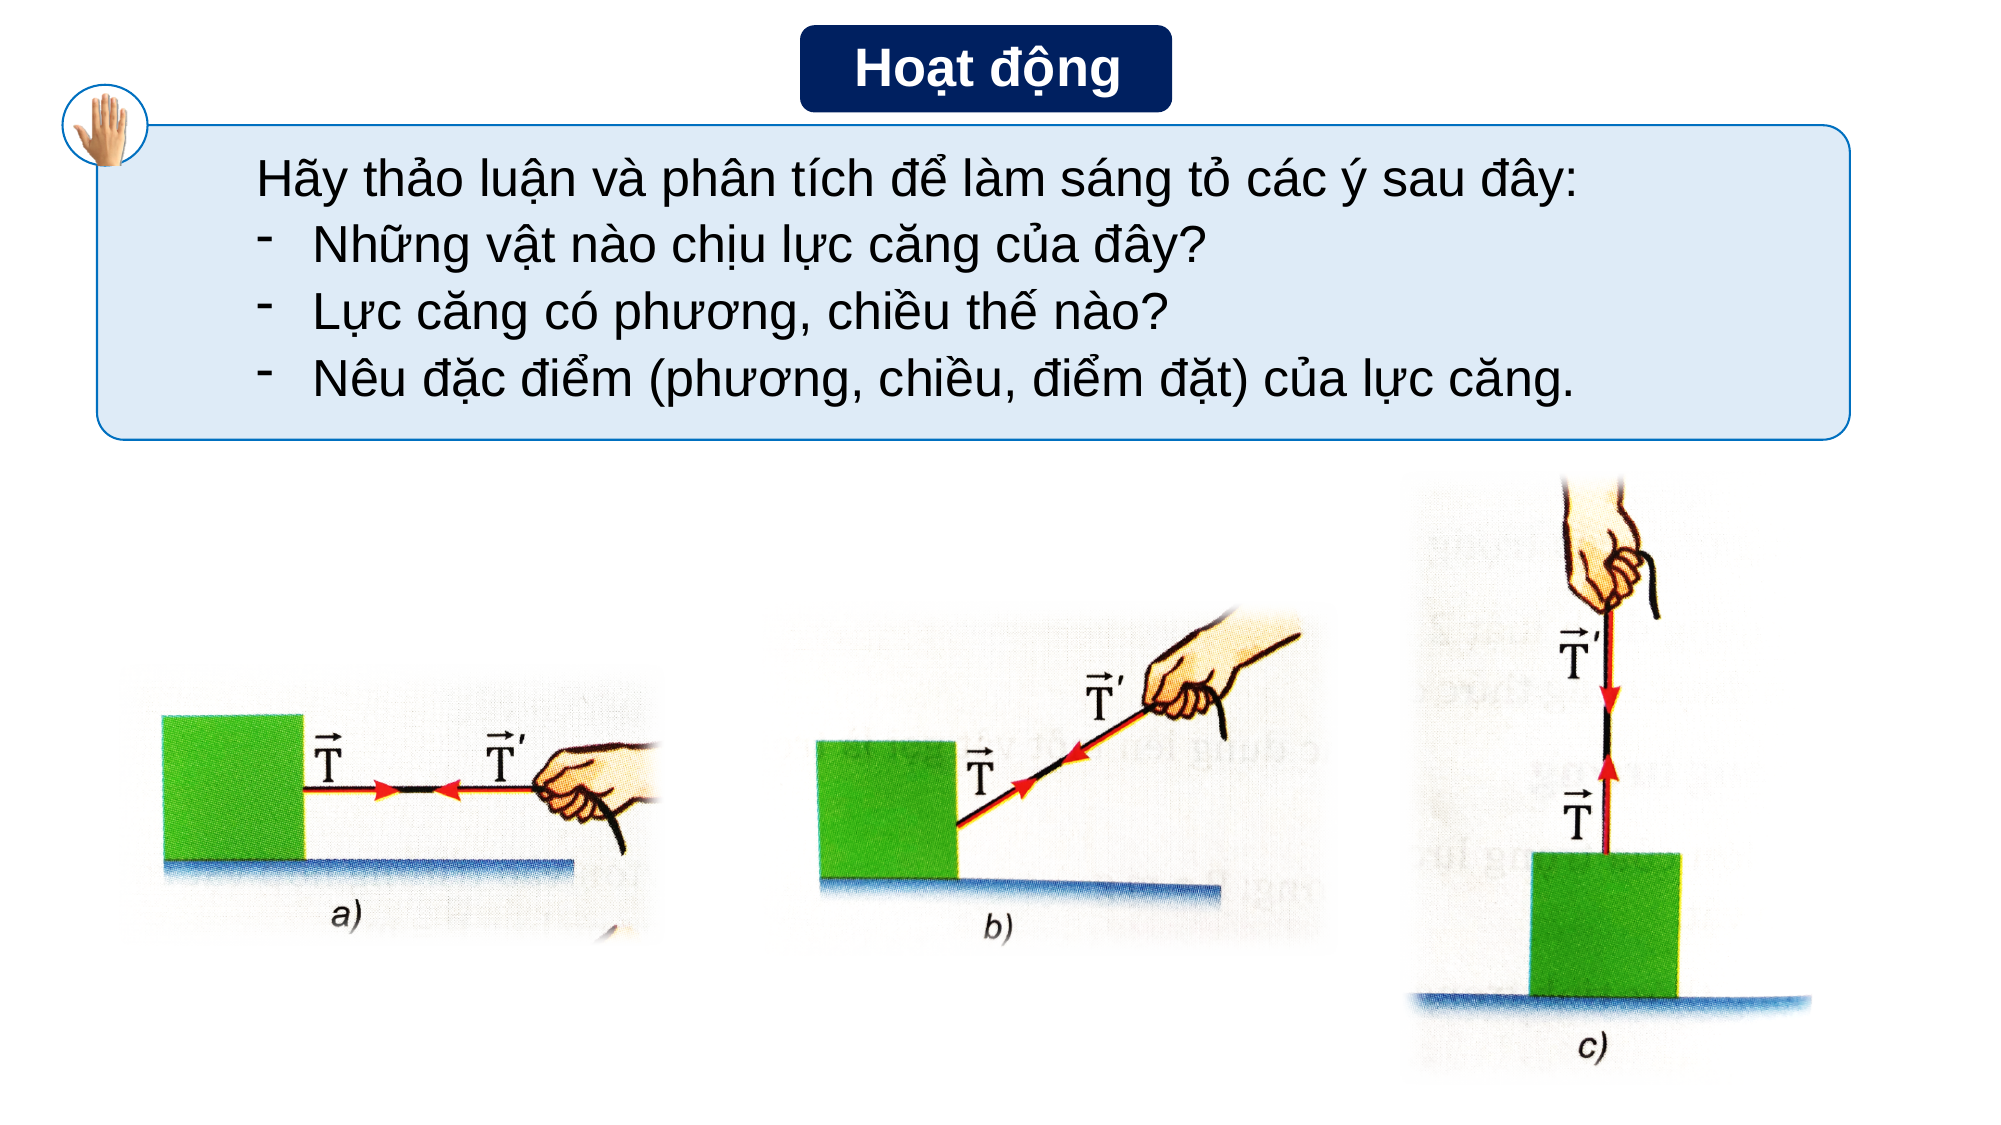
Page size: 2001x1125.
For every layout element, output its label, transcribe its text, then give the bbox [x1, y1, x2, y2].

picture [762, 601, 1338, 956]
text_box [799, 25, 1173, 113]
picture [1399, 471, 1826, 1085]
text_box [62, 84, 148, 166]
text_box Hãy thảo luận và phân tích để làm sáng tỏ các ý sau đây: Những vật nào chịu lực căng của đây? Lực căng có phương, chiều thế nào? Nêu đặc điểm (phương, chiều, điểm đặt) của lực căng. [241, 132, 1731, 415]
picture [118, 662, 665, 946]
text_box [95, 124, 1851, 441]
